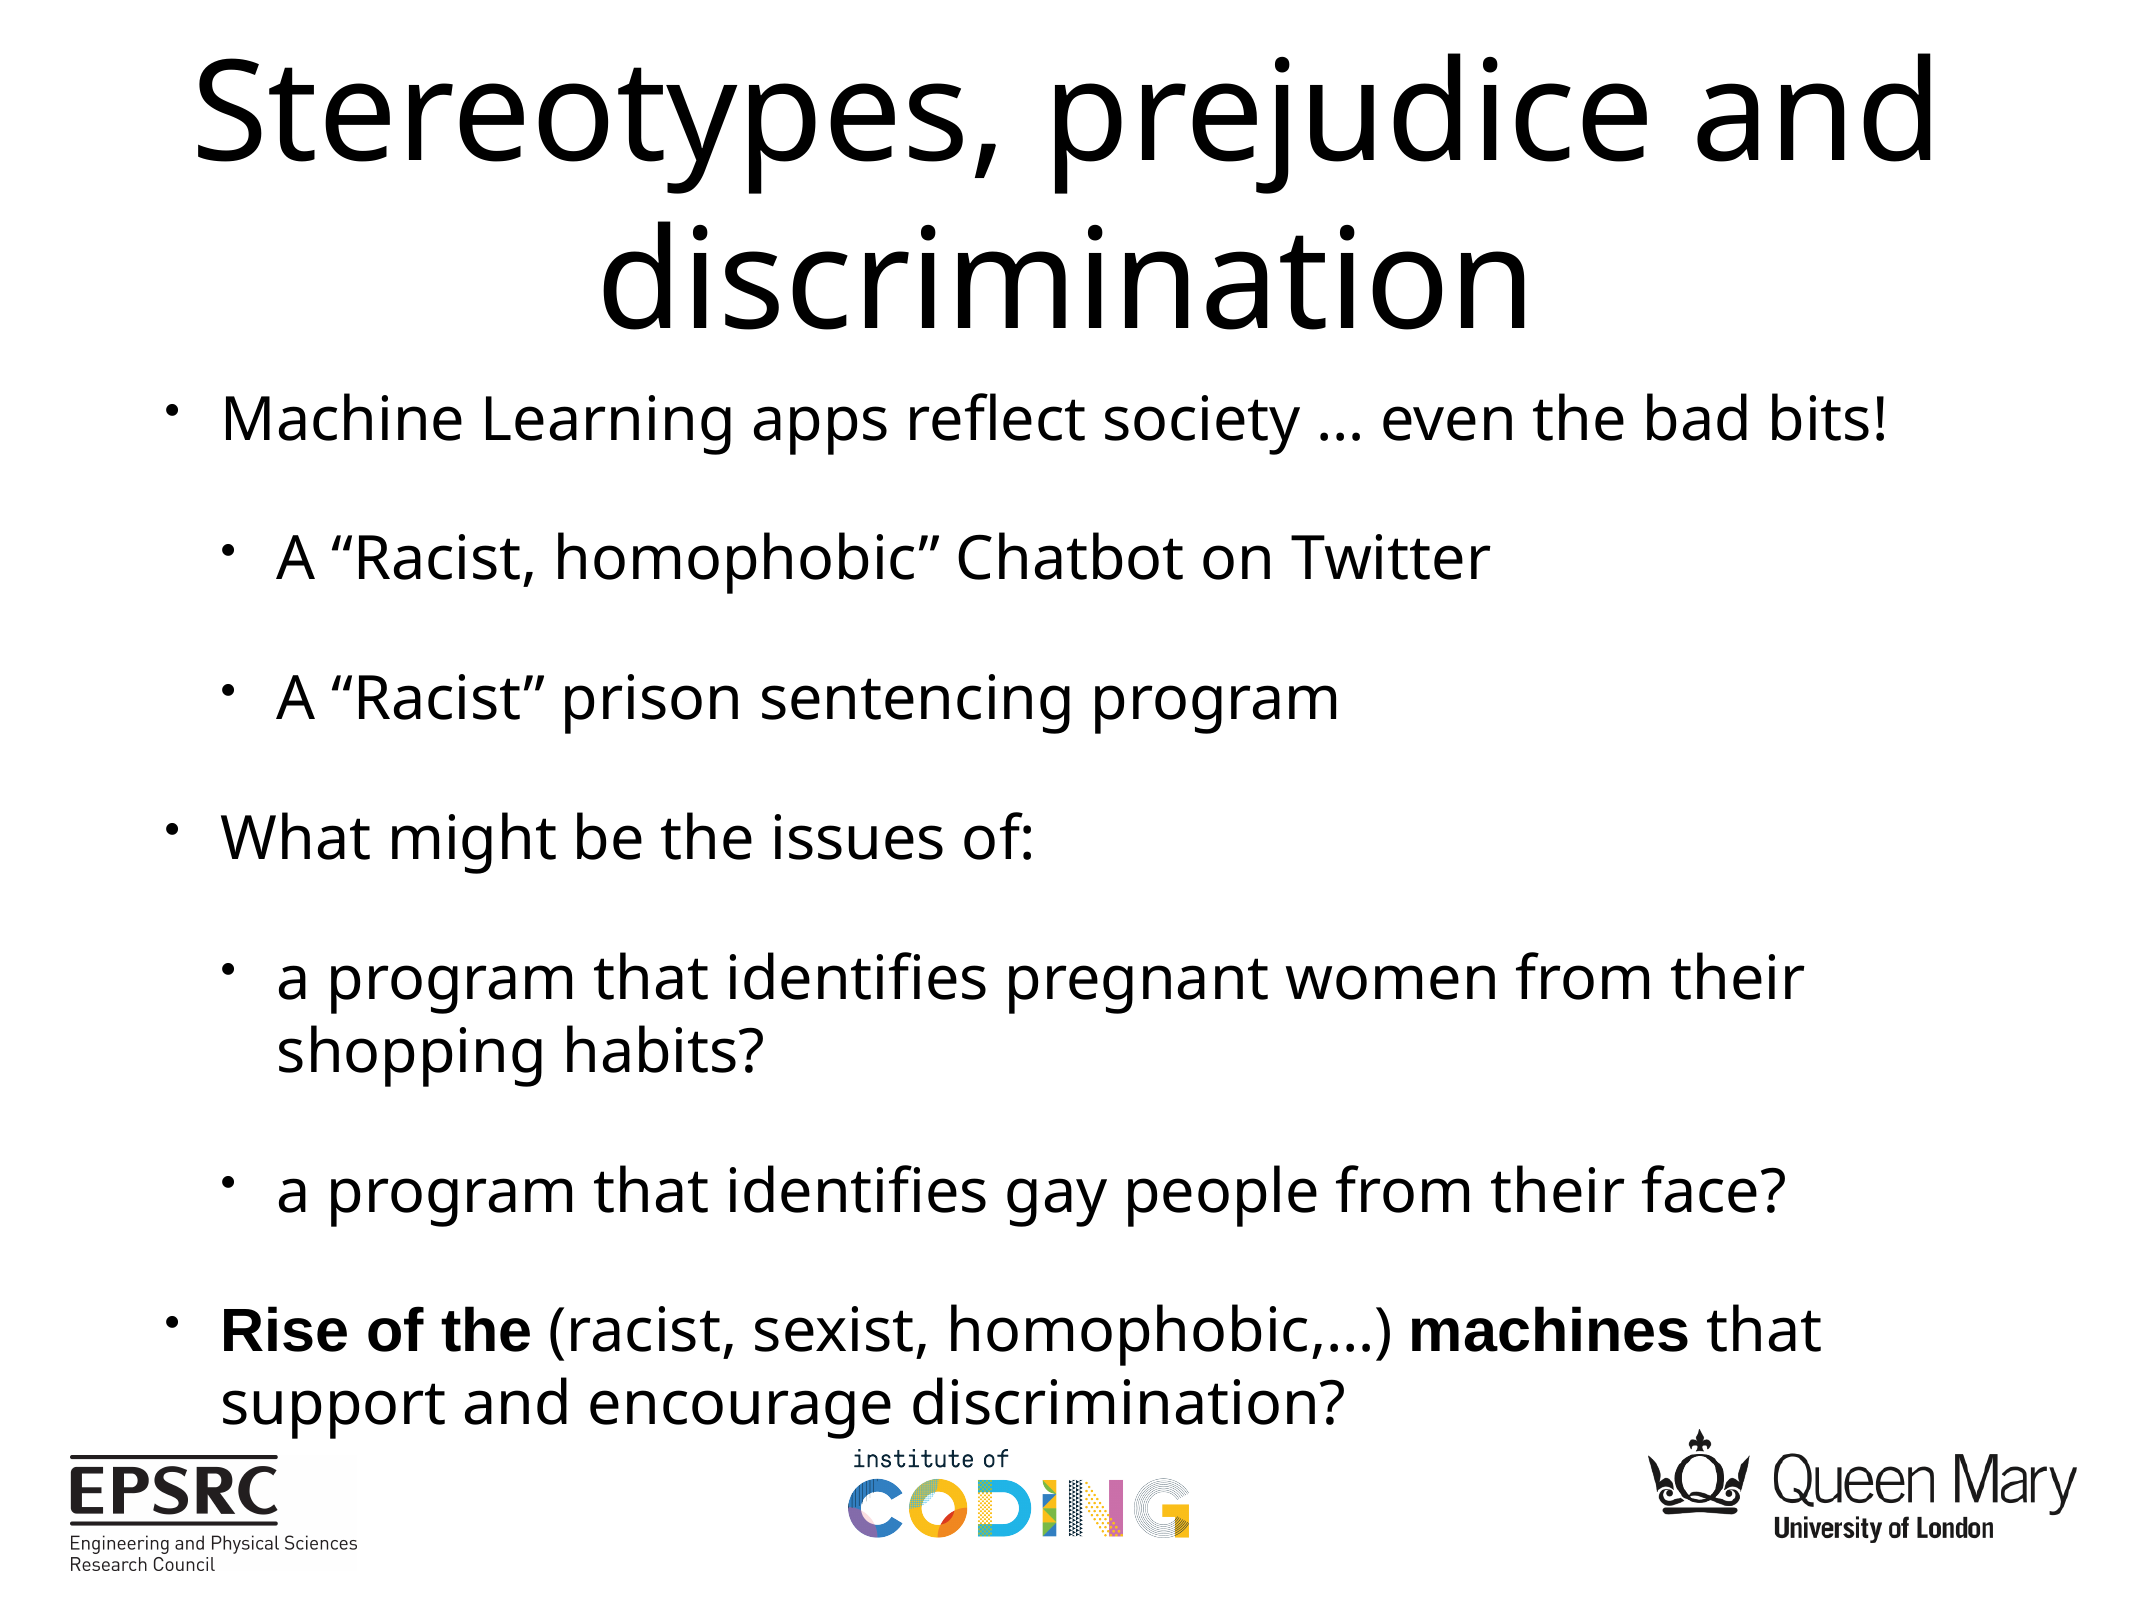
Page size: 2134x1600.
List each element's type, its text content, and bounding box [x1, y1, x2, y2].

title Stereotypes, prejudice and discrimination [155, 10, 1978, 357]
picture [1648, 1427, 2078, 1543]
picture [69, 1455, 357, 1571]
picture [847, 1449, 1189, 1538]
list Machine Learning apps reflect society … even the bad bits! A “Racist, homophobic” Chatbot on Twitter A “Racist” prison sentencing program What might be the issues of: a program that identifies pregnant women from their shopping habits? a program that identifies gay people from their face? Rise of the (racist, sexist, homophobic,…) machines that support and encourage discrimination? [155, 357, 1996, 1459]
